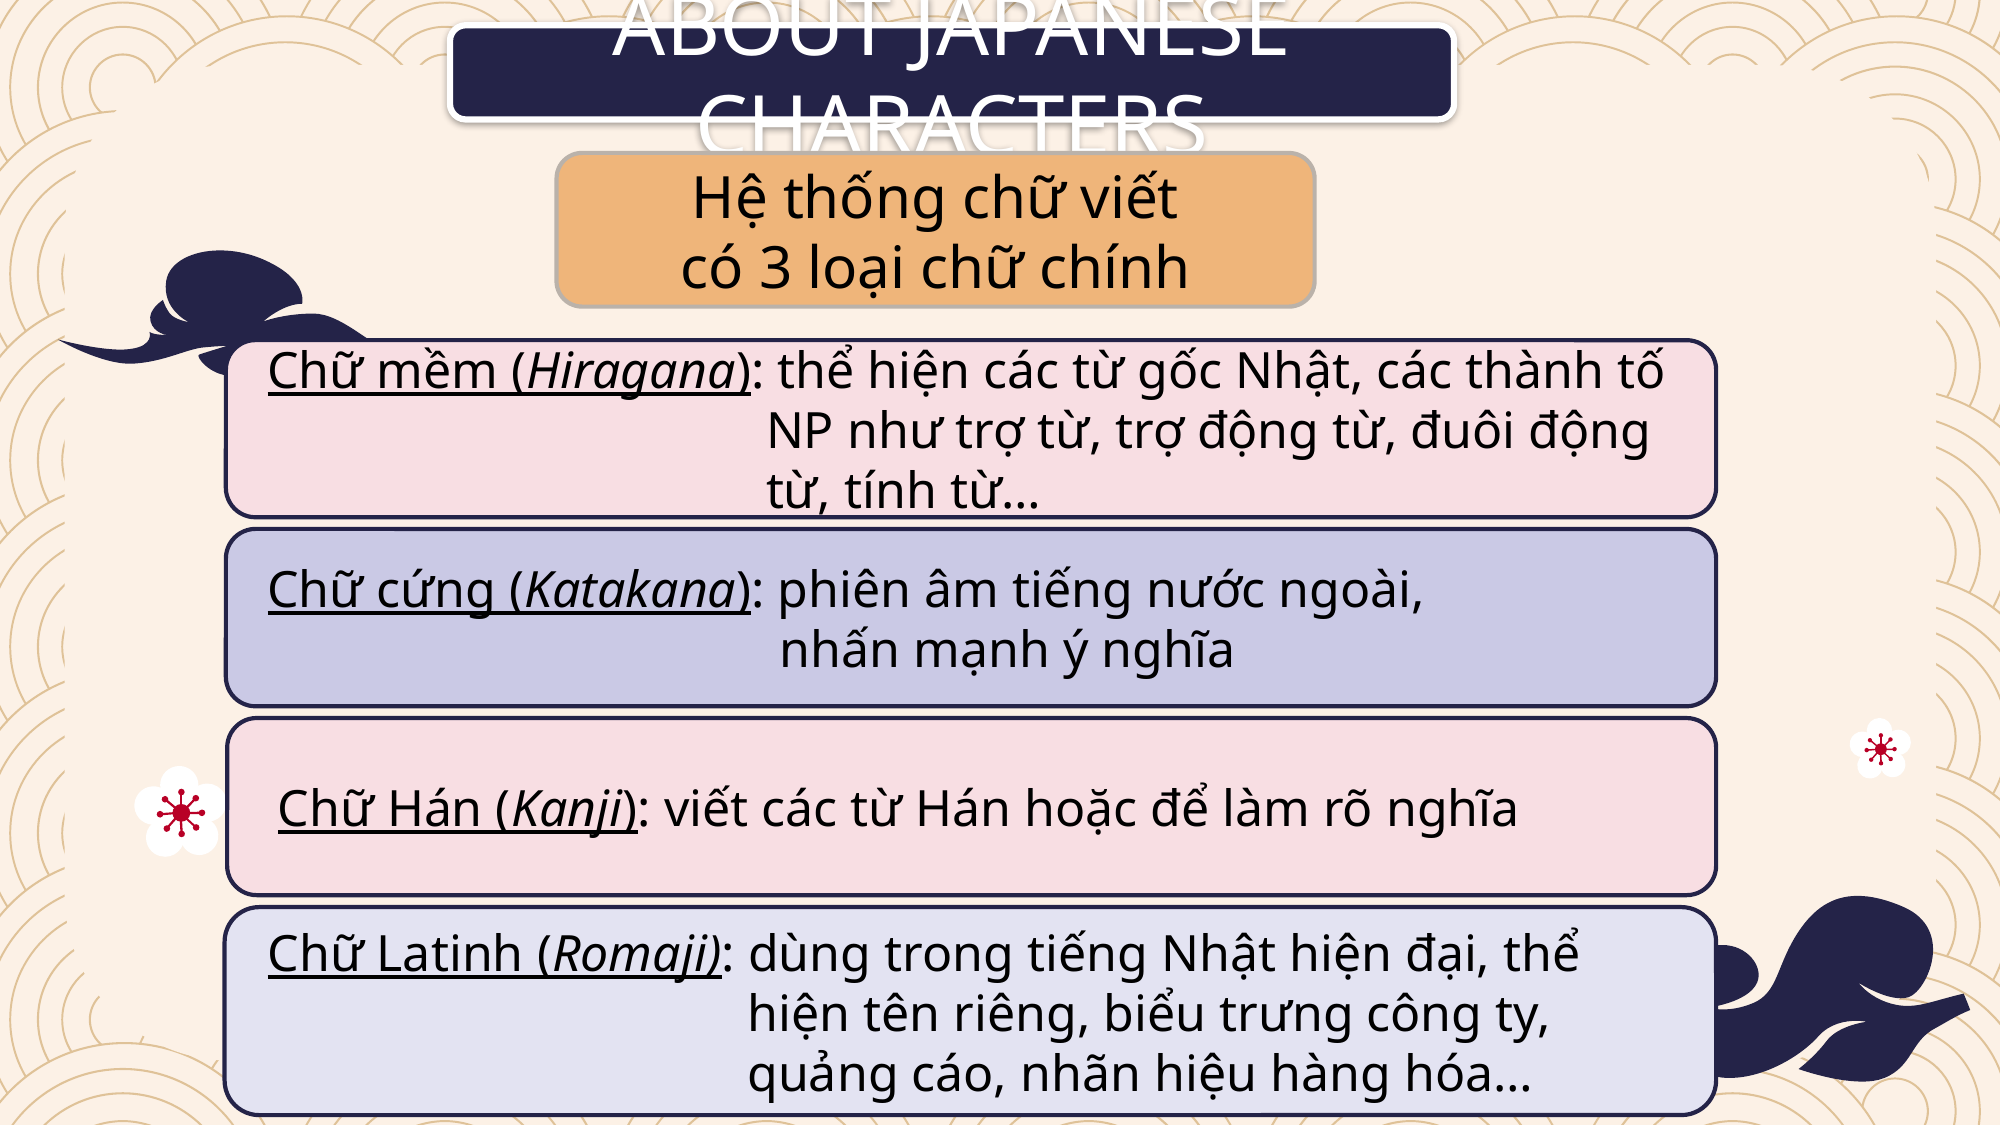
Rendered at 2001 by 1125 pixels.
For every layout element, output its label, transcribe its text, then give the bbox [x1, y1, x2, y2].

text_box Chữ cứng (Katakana): phiên âm tiếng nước ngoài, nhấn mạnh ý nghĩa [223, 526, 1719, 709]
text_box Chữ Latinh (Romaji): dùng trong tiếng Nhật hiện đại, thể hiện tên riêng, biểu trưng công ty, quảng cáo, nhãn hiệu hàng hóa… [222, 904, 1719, 1118]
text_box Hệ thống chữ viết có 3 loại chữ chính [554, 150, 1317, 309]
text_box ABOUT JAPANESE CHARACTERS [446, 22, 1458, 123]
text_box Chữ mềm (Hiragana): thể hiện các từ gốc Nhật, các thành tố NP như trợ từ, trợ động từ, đuôi động từ, tính từ… [223, 338, 1719, 520]
text_box Chữ Hán (Kanji): viết các từ Hán hoặc để làm rõ nghĩa [225, 715, 1719, 898]
